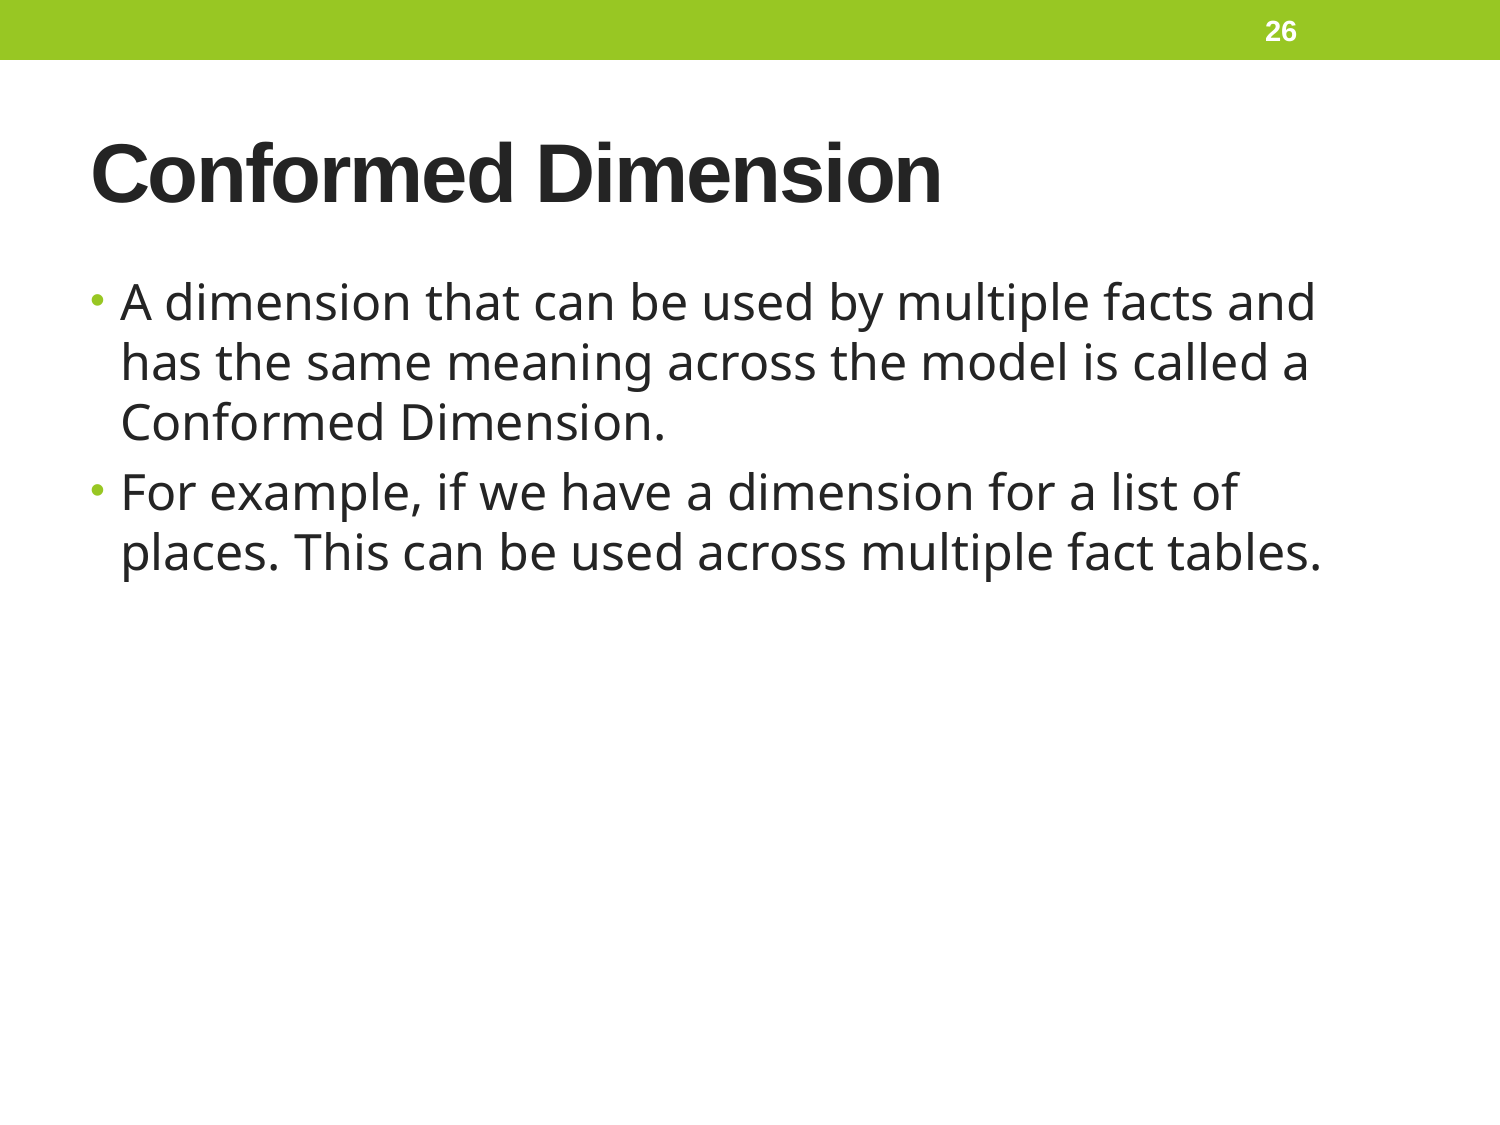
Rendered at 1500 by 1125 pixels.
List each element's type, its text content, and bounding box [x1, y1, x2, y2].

list A dimension that can be used by multiple facts and has the same meaning across the model is called a Conformed Dimension. For example, if we have a dimension for a list of places. This can be used across multiple fact tables. [75, 262, 1425, 1063]
title Conformed Dimension [75, 87, 1425, 250]
slide_number 26 [1250, 3, 1425, 57]
